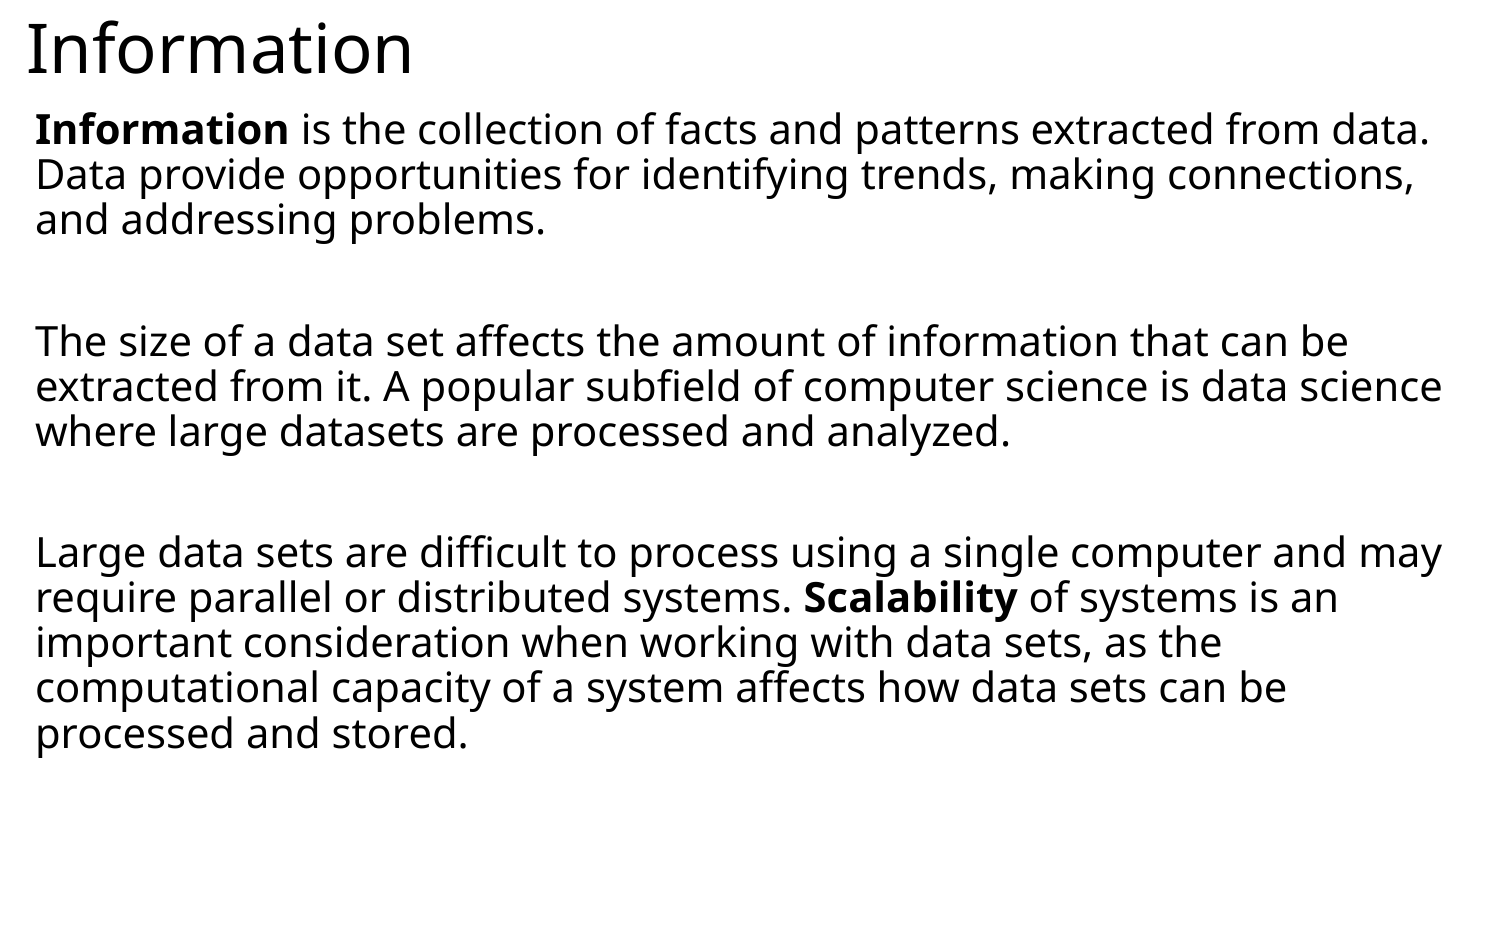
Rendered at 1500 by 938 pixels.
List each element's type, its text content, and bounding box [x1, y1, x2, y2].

title Information [11, 0, 1286, 104]
list Information is the collection of facts and patterns extracted from data. Data provide opportunities for identifying trends, making connections, and addressing problems. The size of a data set affects the amount of information that can be extracted from it. A popular subfield of computer science is data science where large datasets are processed and analyzed. Large data sets are difficult to process using a single computer and may require parallel or distributed systems. Scalability of systems is an important consideration when working with data sets, as the computational capacity of a system affects how data sets can be processed and stored. [13, 101, 1484, 909]
